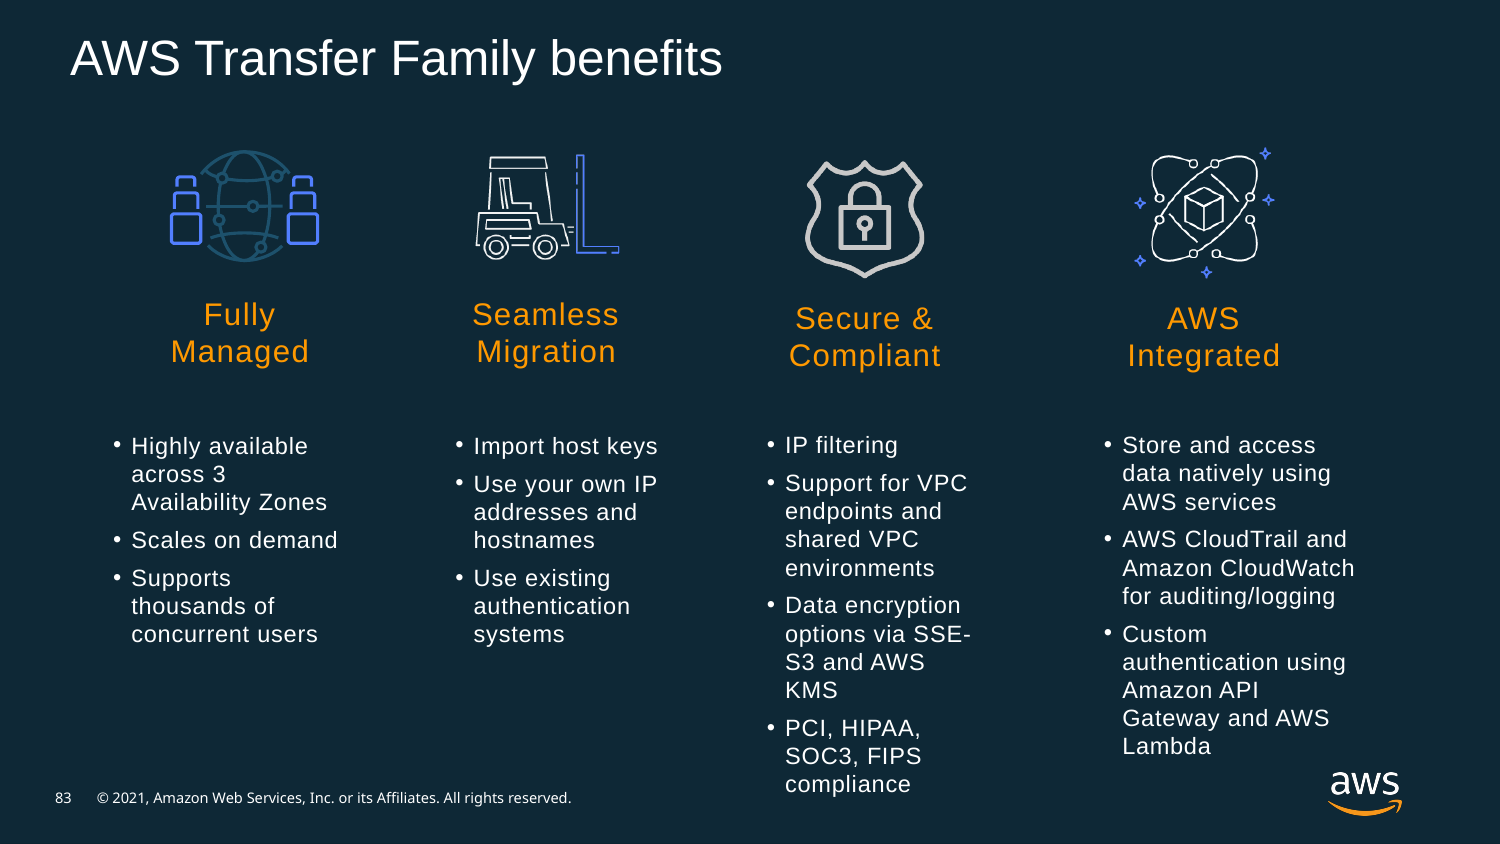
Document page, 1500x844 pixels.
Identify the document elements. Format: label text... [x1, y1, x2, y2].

picture [1328, 772, 1402, 816]
text_box IP filtering Support for VPC endpoints and shared VPC environments Data encryption options via SSE-S3 and AWS KMS PCI, HIPAA, SOC3, FIPS compliance [752, 422, 1000, 805]
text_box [440, 127, 652, 378]
text_box Import host keys Use your own IP addresses and hostnames Use existing authentication systems [440, 423, 702, 655]
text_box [134, 150, 346, 378]
title AWS Transfer Family benefits [55, 18, 1402, 160]
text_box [1098, 124, 1310, 382]
text_box Highly available across 3 Availability Zones Scales on demand Supports thousands of concurrent users [98, 423, 353, 682]
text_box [729, 155, 1000, 382]
text_box Store and access data natively using AWS services AWS CloudTrail and Amazon CloudWatch for auditing/logging Custom authentication using Amazon API Gateway and AWS Lambda [1089, 422, 1374, 767]
